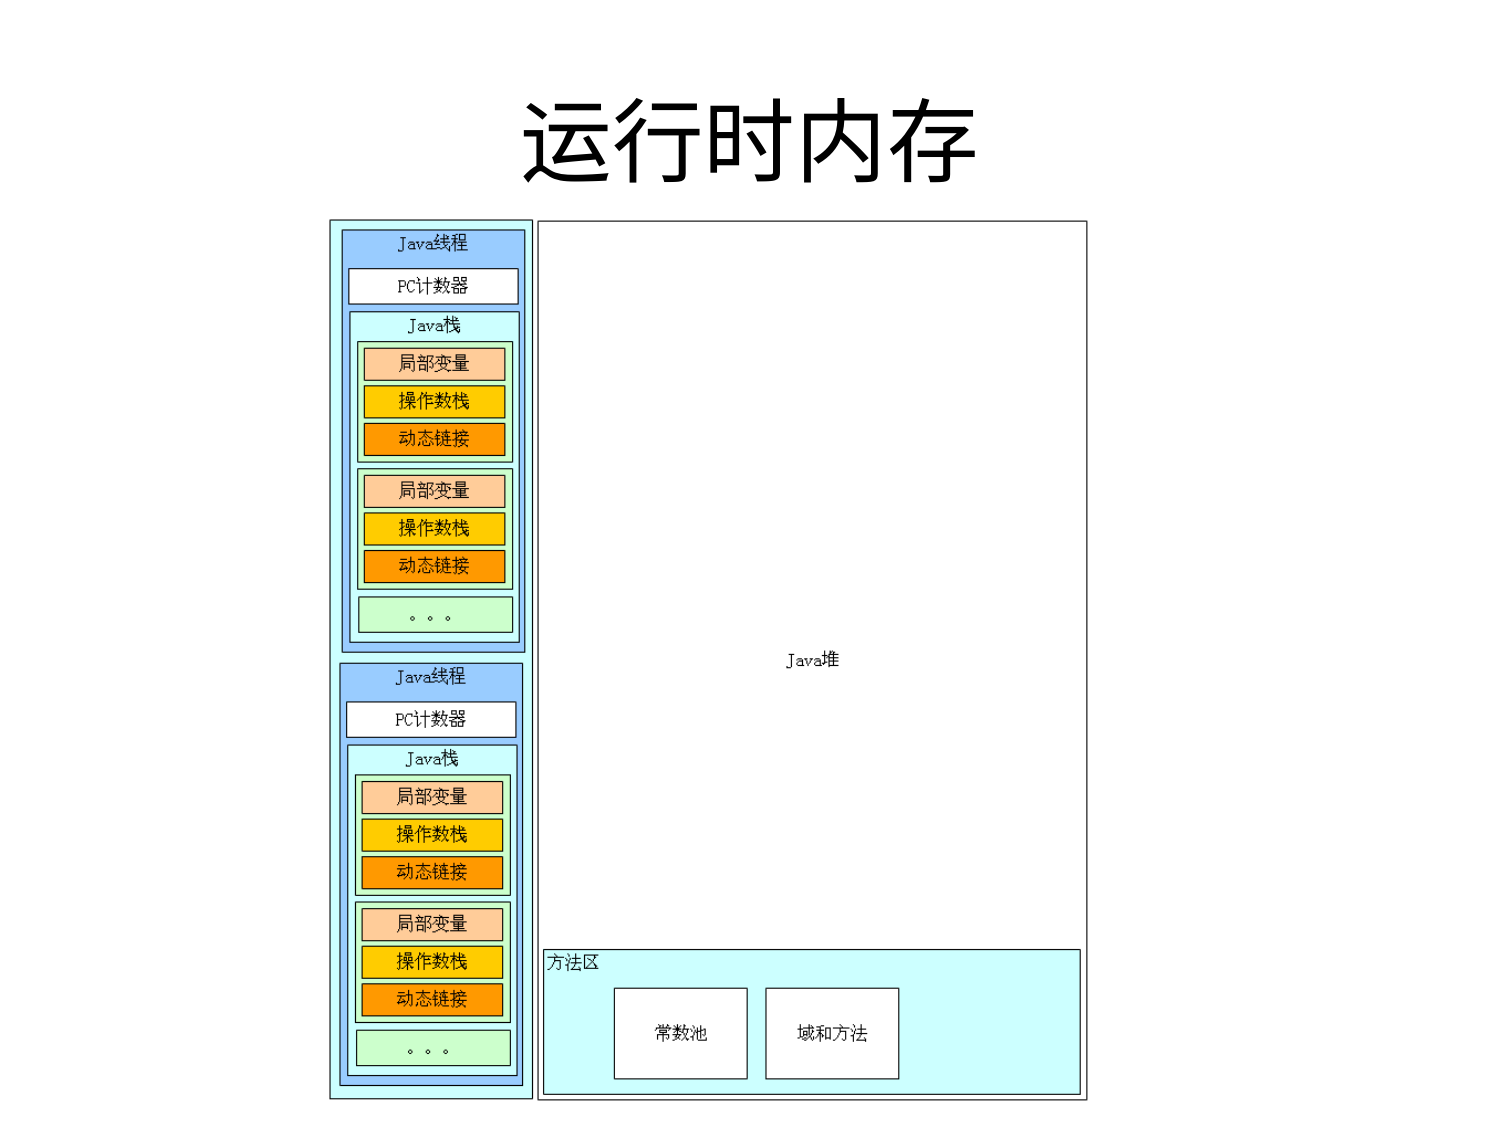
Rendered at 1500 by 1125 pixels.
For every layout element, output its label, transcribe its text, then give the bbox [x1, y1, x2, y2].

title 运行时内存 [75, 45, 1425, 233]
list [324, 214, 1093, 1107]
